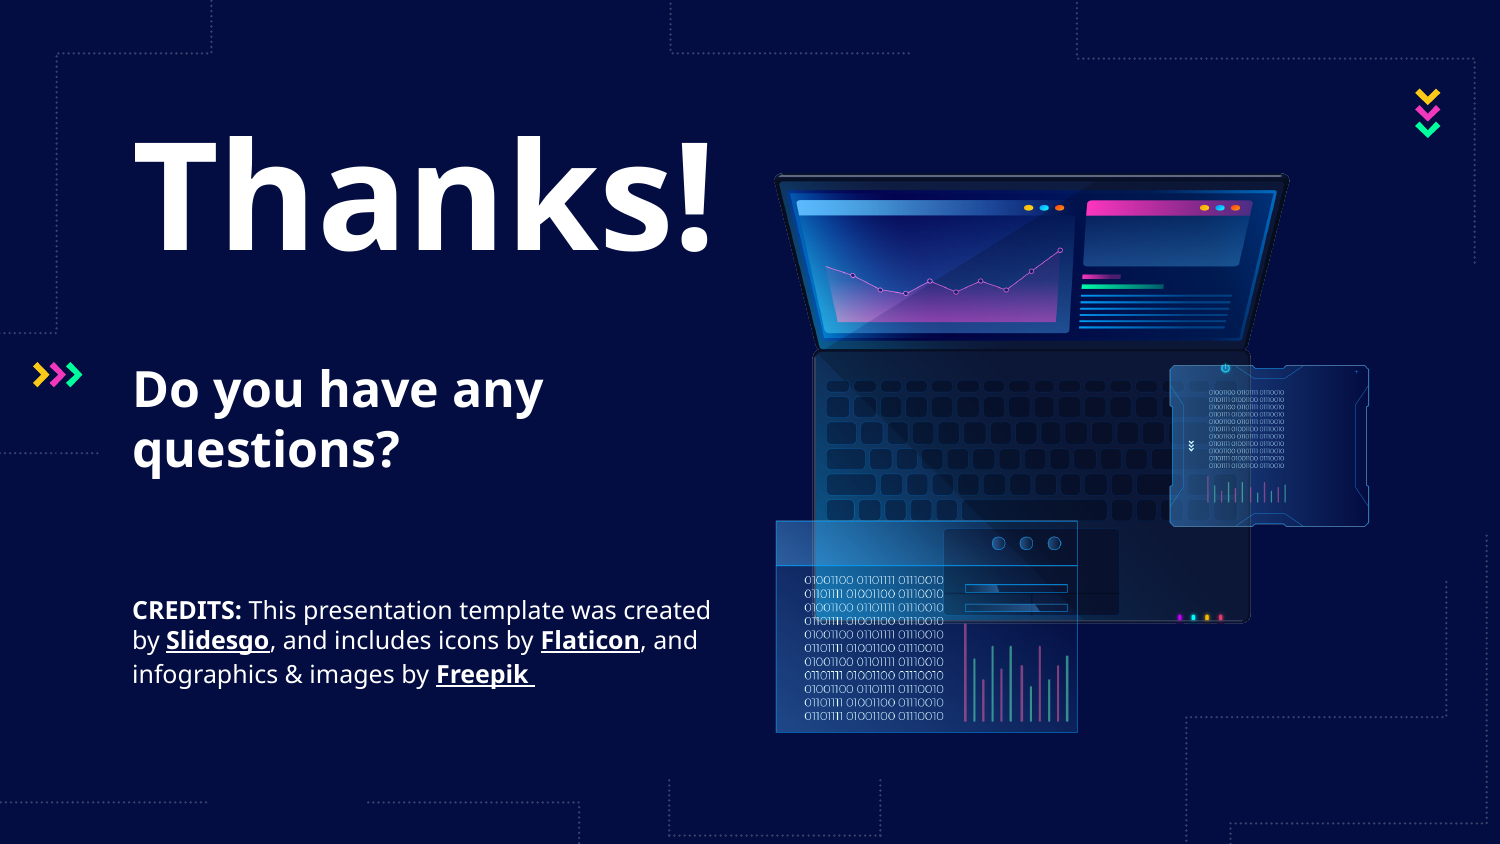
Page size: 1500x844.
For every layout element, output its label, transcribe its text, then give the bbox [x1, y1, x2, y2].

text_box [724, 137, 1379, 752]
subtitle Do you have any questions? [116, 342, 719, 517]
title Thanks! [116, 122, 837, 296]
